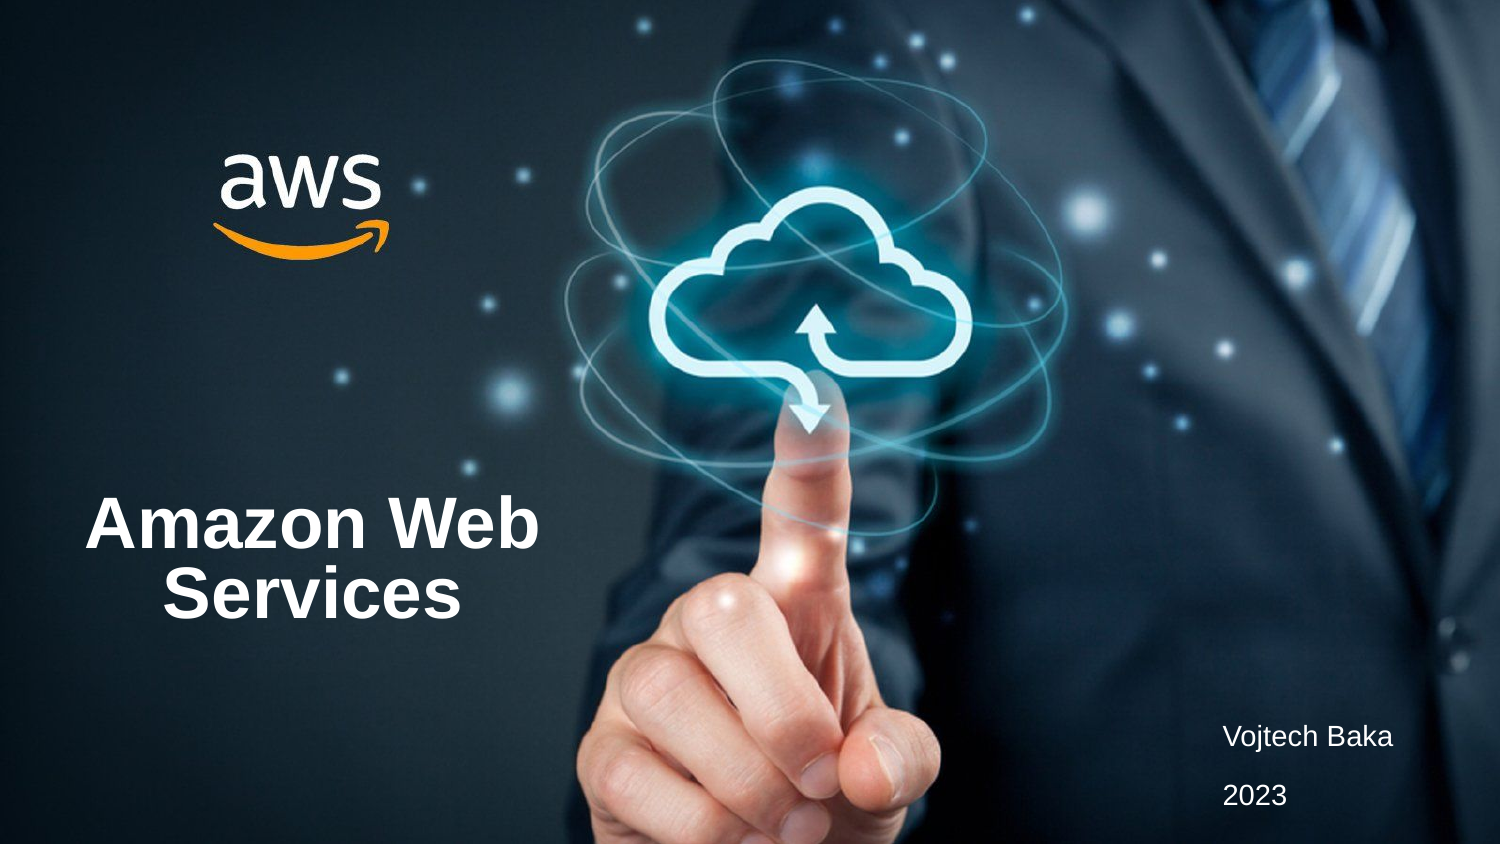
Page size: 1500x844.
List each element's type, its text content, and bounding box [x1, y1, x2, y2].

list 2023 [1222, 776, 1459, 824]
title Amazon Web Services [76, 492, 550, 635]
picture [0, 0, 1500, 844]
list Vojtech Baka [1222, 717, 1459, 759]
